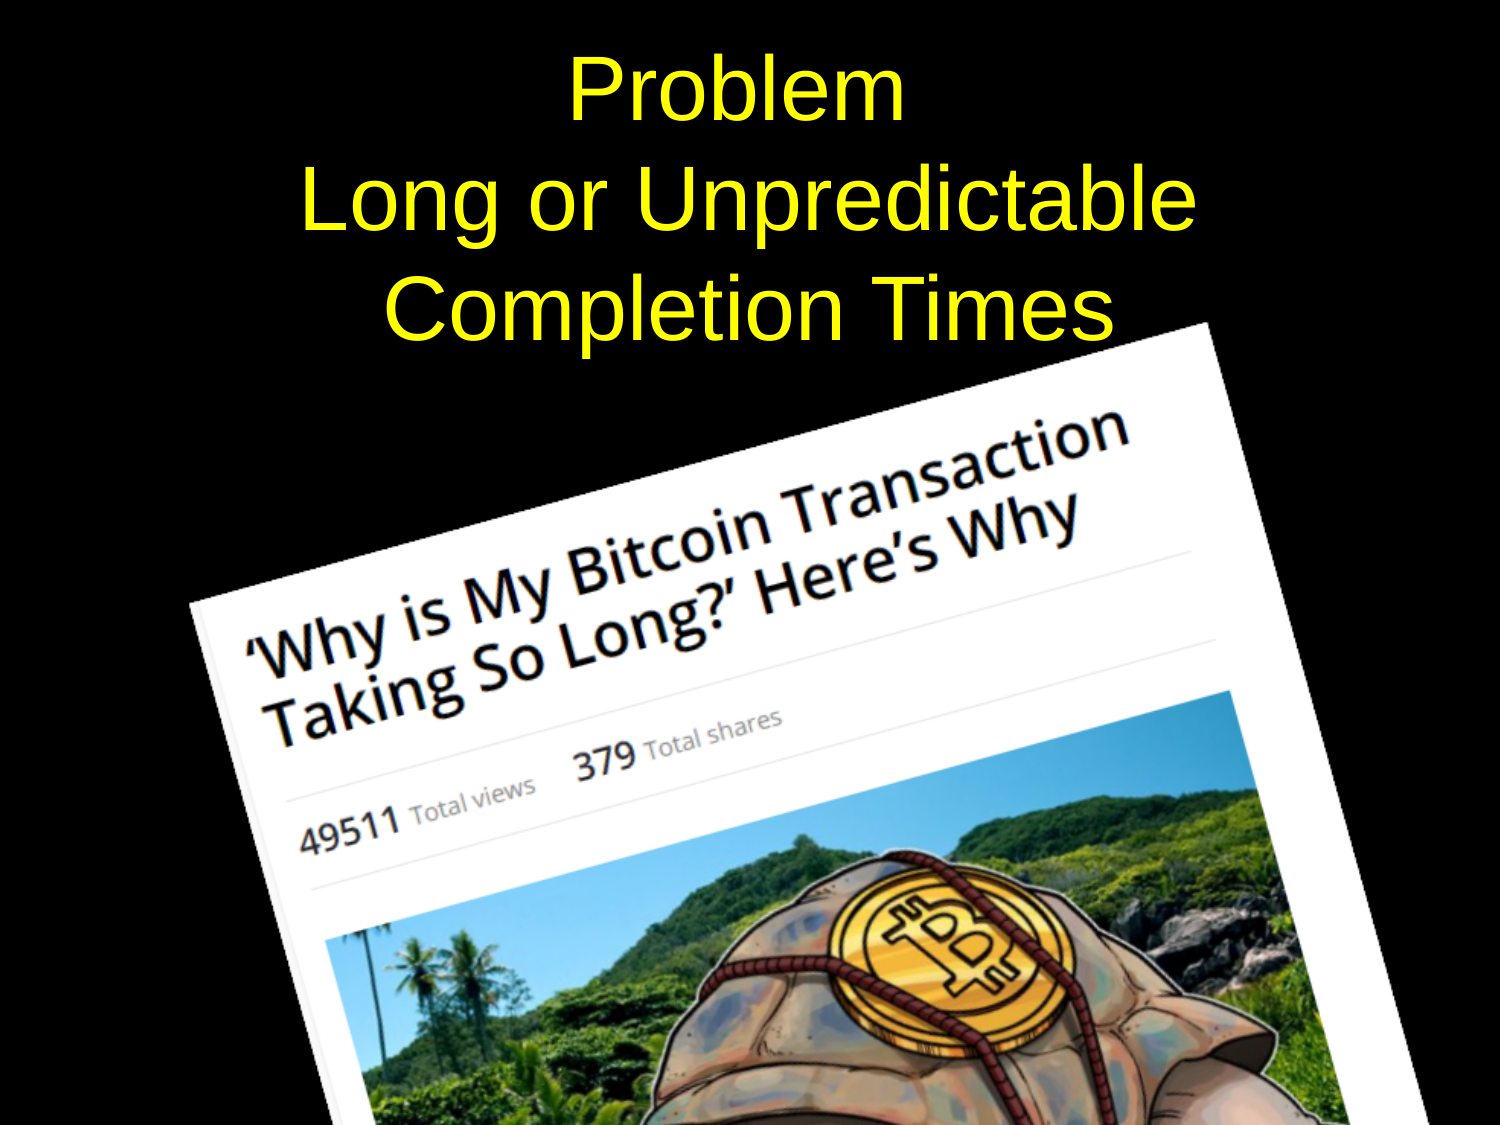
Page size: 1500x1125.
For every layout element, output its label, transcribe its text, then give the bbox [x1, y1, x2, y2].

title Problem Long or Unpredictable Completion Times [112, 99, 1388, 288]
picture [190, 324, 1428, 1125]
